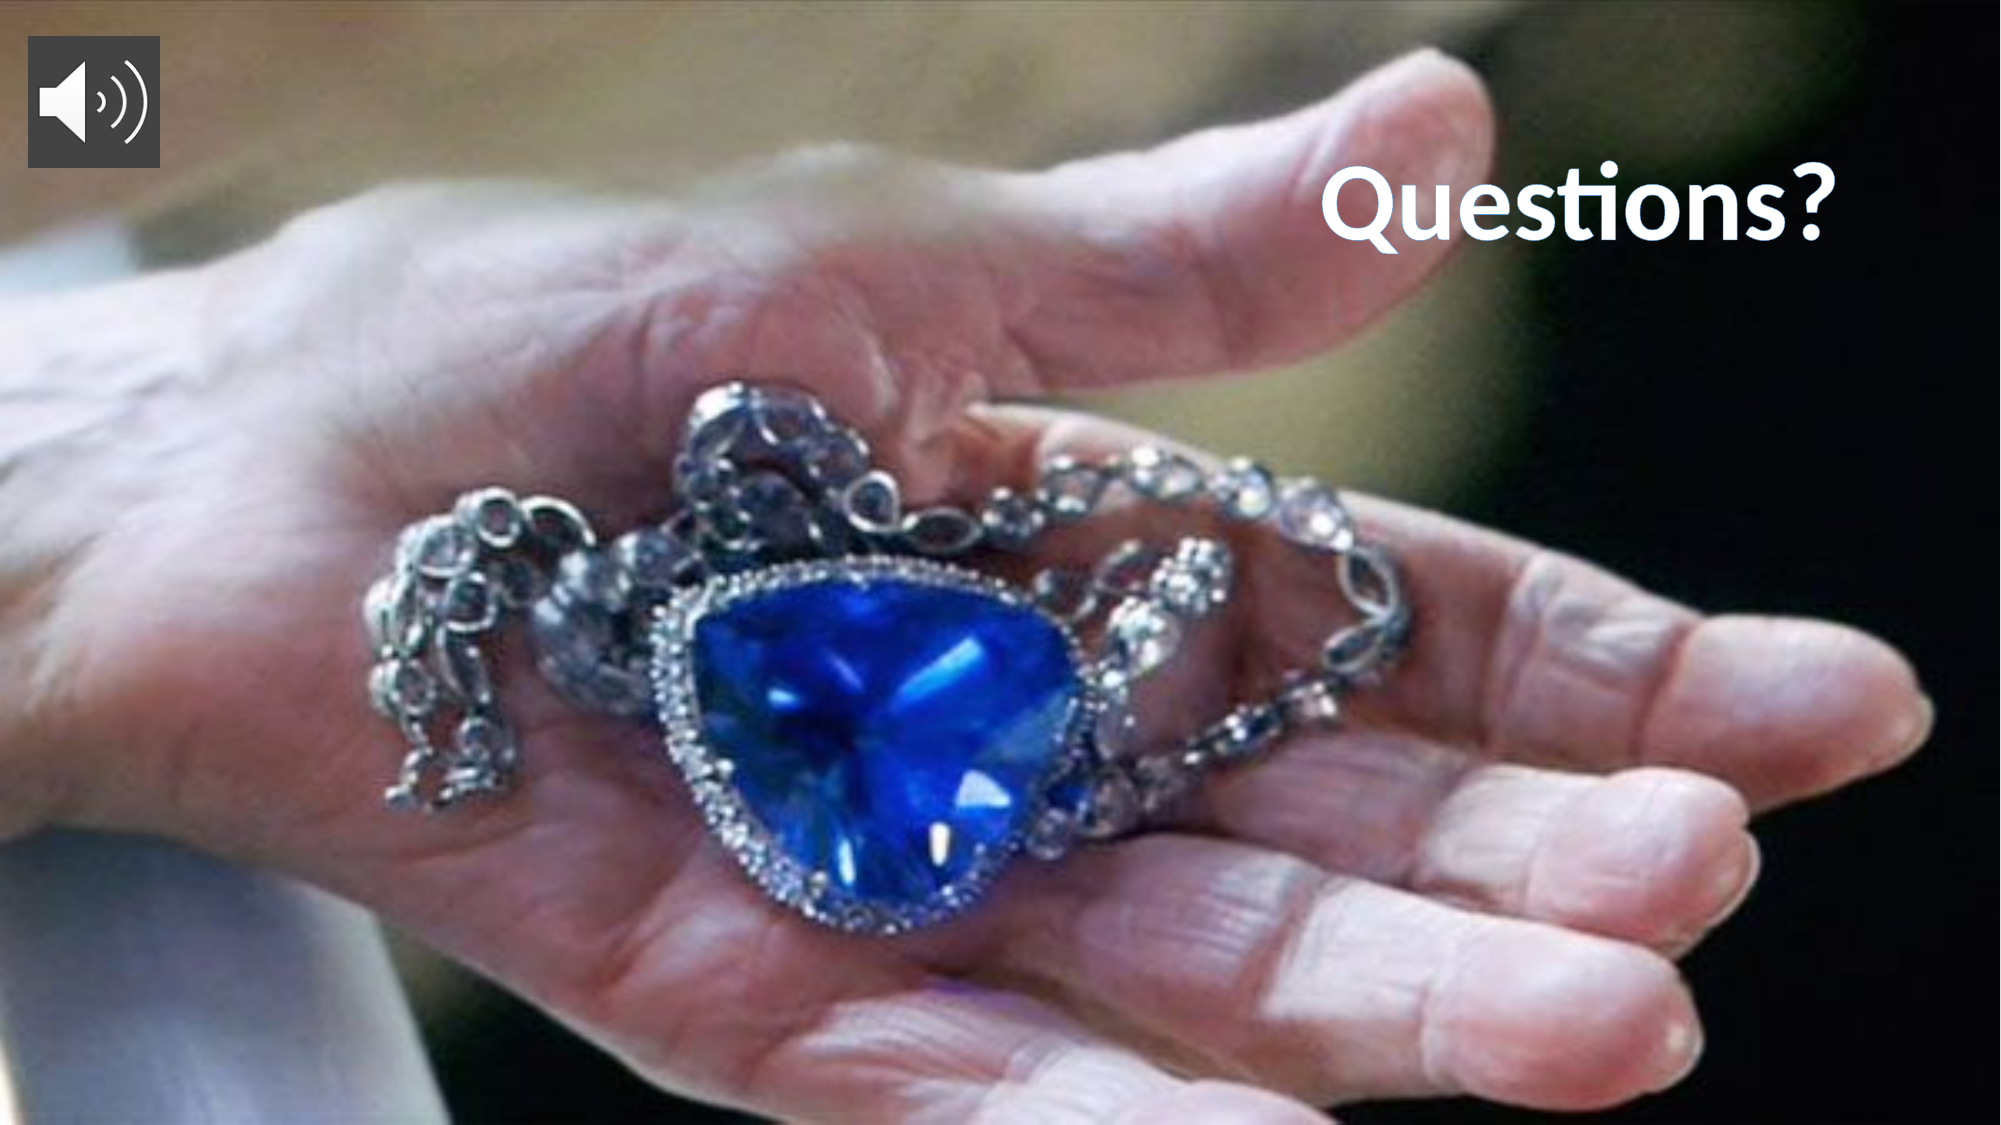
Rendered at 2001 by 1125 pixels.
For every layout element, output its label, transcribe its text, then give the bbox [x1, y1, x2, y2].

picture [0, 0, 2001, 1125]
text_box Questions? [1303, 119, 1856, 270]
